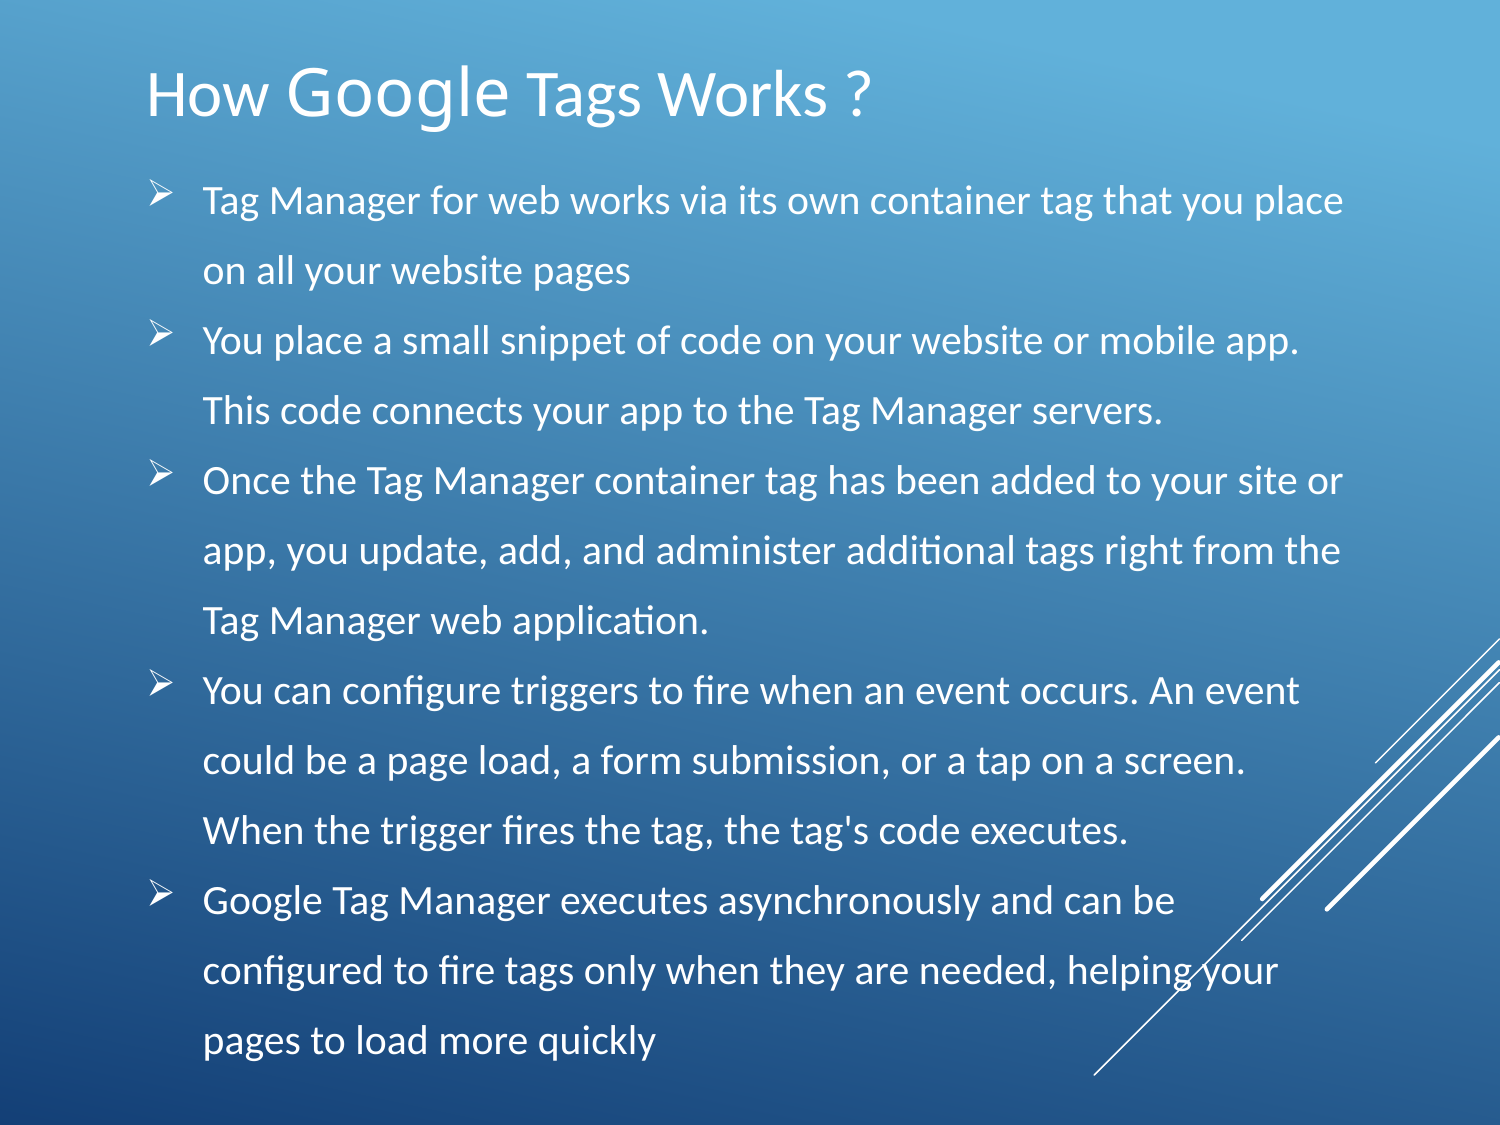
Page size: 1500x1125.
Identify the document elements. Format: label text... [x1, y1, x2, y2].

list How Google Tags Works ? [131, 0, 1372, 247]
list Tag Manager for web works via its own container tag that you place on all your website pages You place a small snippet of code on your website or mobile app. This code connects your app to the Tag Manager servers. Once the Tag Manager container tag has been added to your site or app, you update, add, and administer additional tags right from the Tag Manager web application. You can configure triggers to fire when an event occurs. An event could be a page load, a form submission, or a tap on a screen. When the trigger fires the tag, the tag's code executes. Google Tag Manager executes asynchronously and can be configured to fire tags only when they are needed, helping your pages to load more quickly [131, 247, 1372, 968]
